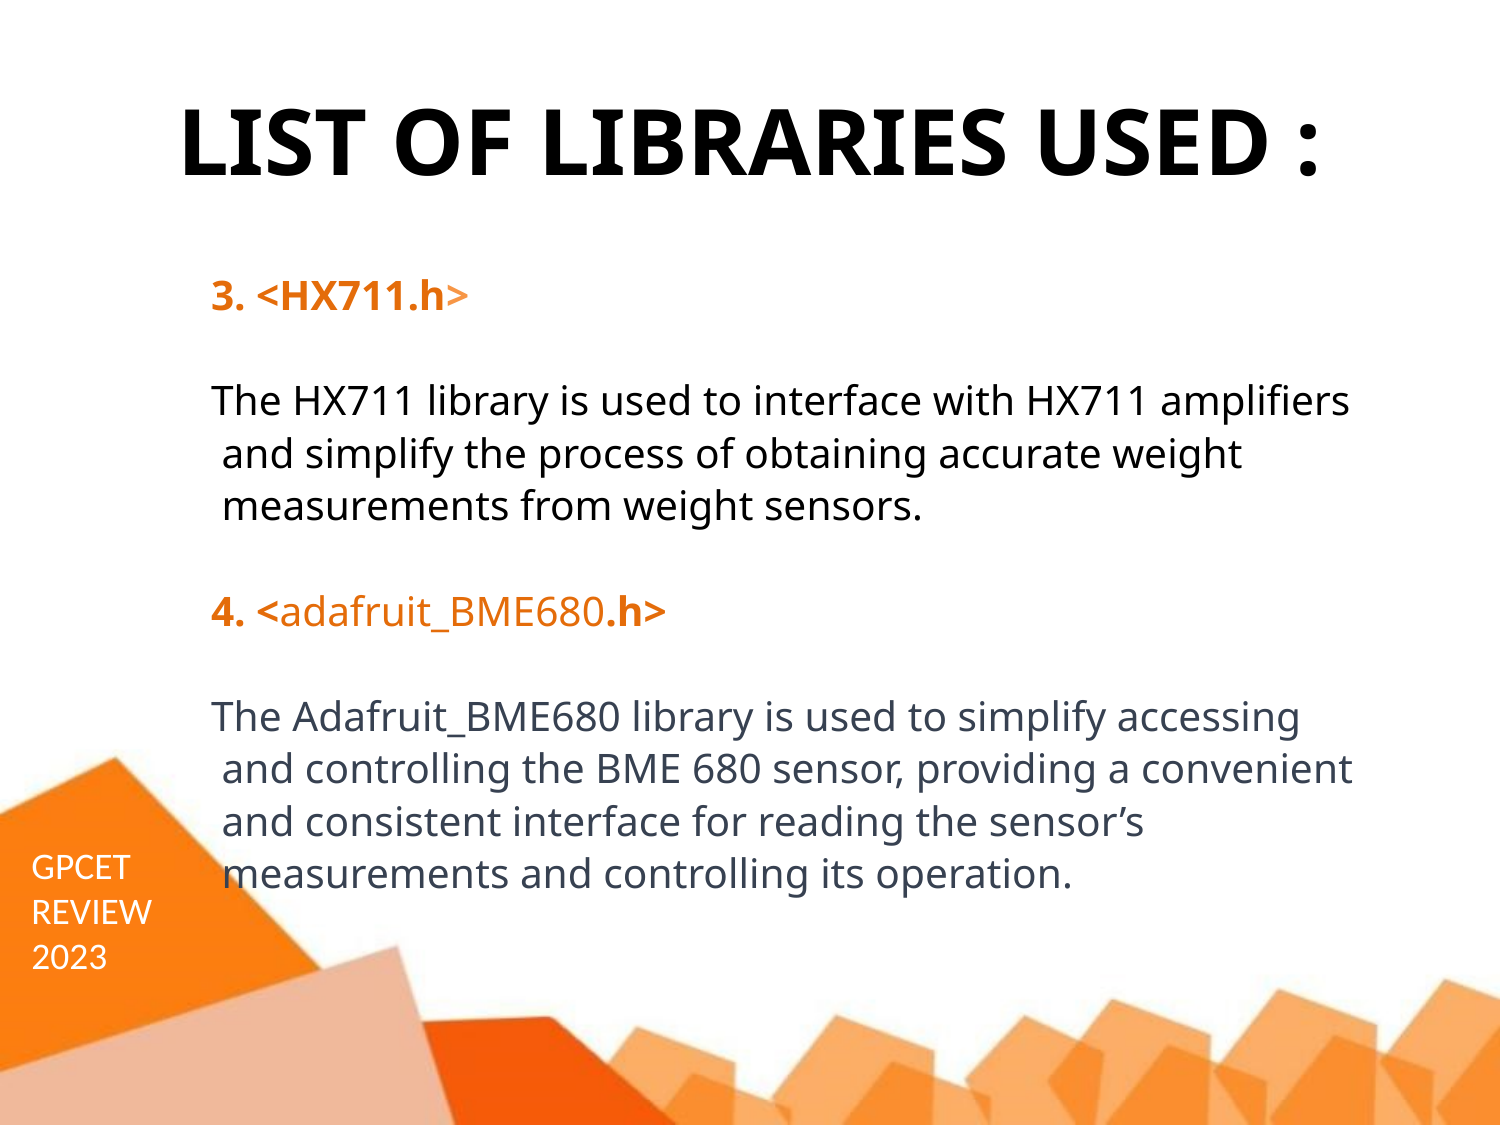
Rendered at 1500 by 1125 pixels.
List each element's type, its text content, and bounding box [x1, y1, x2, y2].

text_box GPCET REVIEW 2023 [23, 834, 210, 985]
picture [0, 0, 1500, 1125]
title LIST OF LIBRARIES USED : [75, 45, 1425, 233]
list 3. <HX711.h> The HX711 library is used to interface with HX711 amplifiers and simplify the process of obtaining accurate weight measurements from weight sensors. 4. <adafruit_BME680.h> The Adafruit_BME680 library is used to simplify accessing and controlling the BME 680 sensor, providing a convenient and consistent interface for reading the sensor’s measurements and controlling its operation. [200, 262, 1500, 913]
